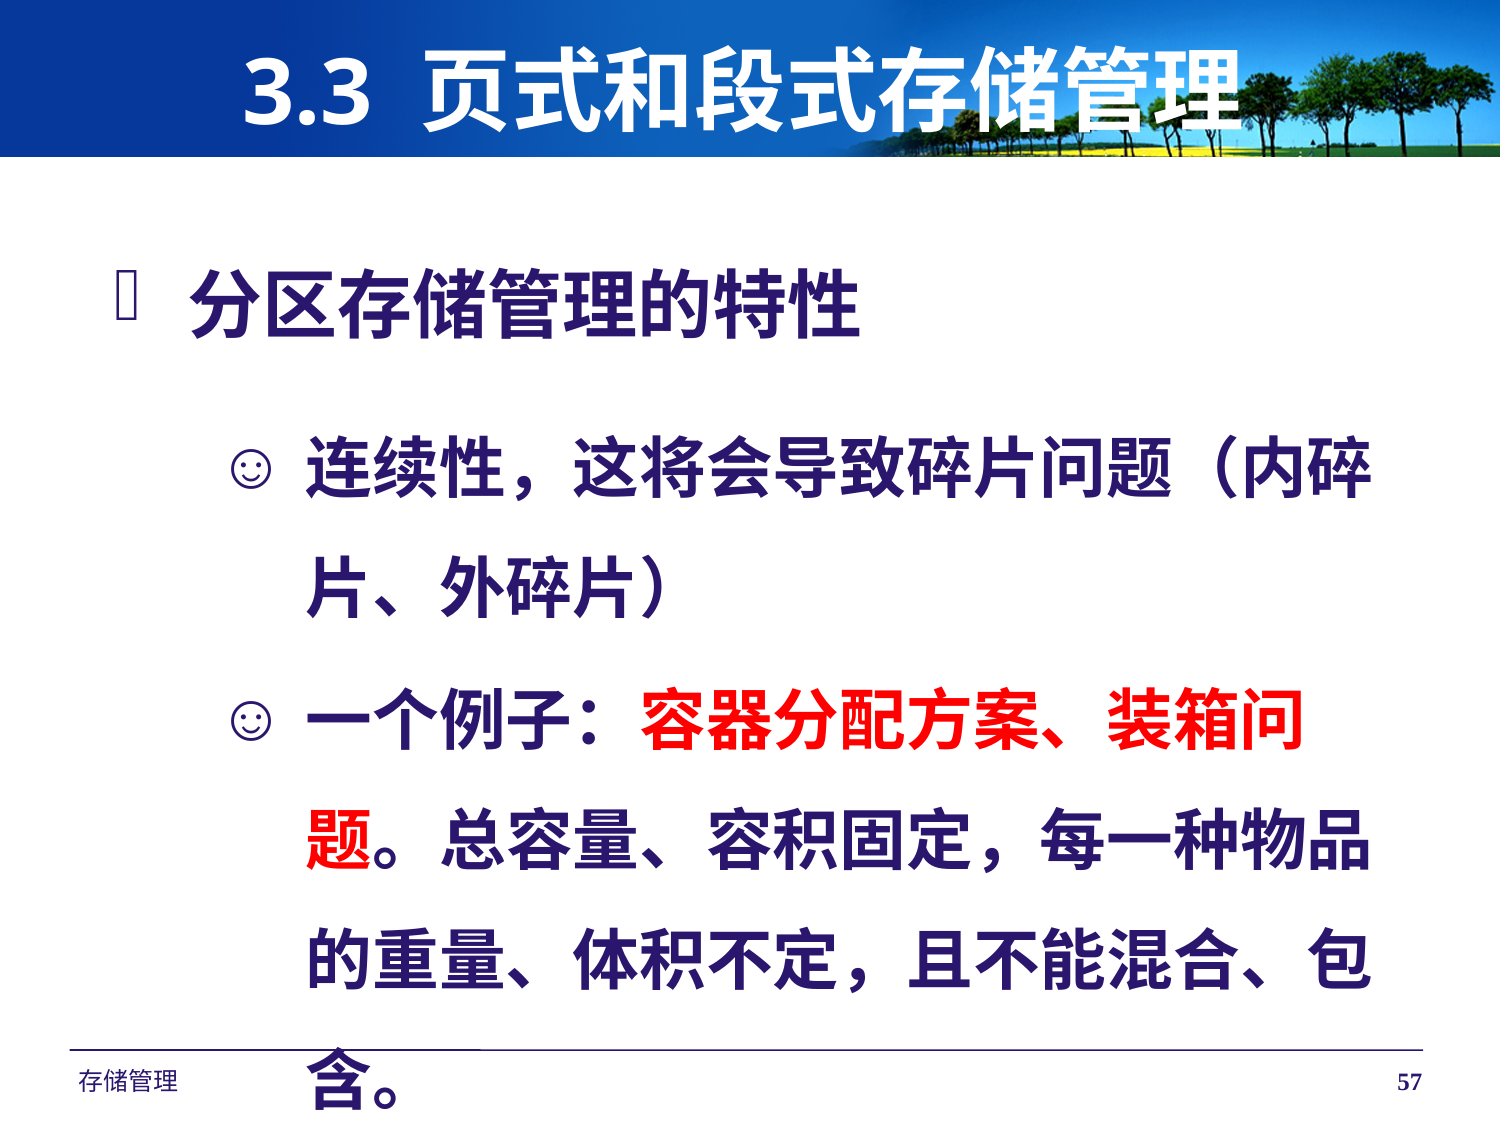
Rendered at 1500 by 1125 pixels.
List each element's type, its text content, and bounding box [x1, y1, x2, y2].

text_box 分区存储管理的特性 连续性，这将会导致碎片问题（内碎片、外碎片） 一个例子：容器分配方案、装箱问题。总容量、容积固定，每一种物品的重量、体积不定，且不能混合、包含。 [100, 250, 1400, 1125]
footer 57 [1400, 1057, 1438, 1095]
title 3.3 页式和段式存储管理 [50, 39, 1438, 151]
picture [0, 0, 1500, 157]
slide_number 存储管理 [63, 1057, 100, 1095]
